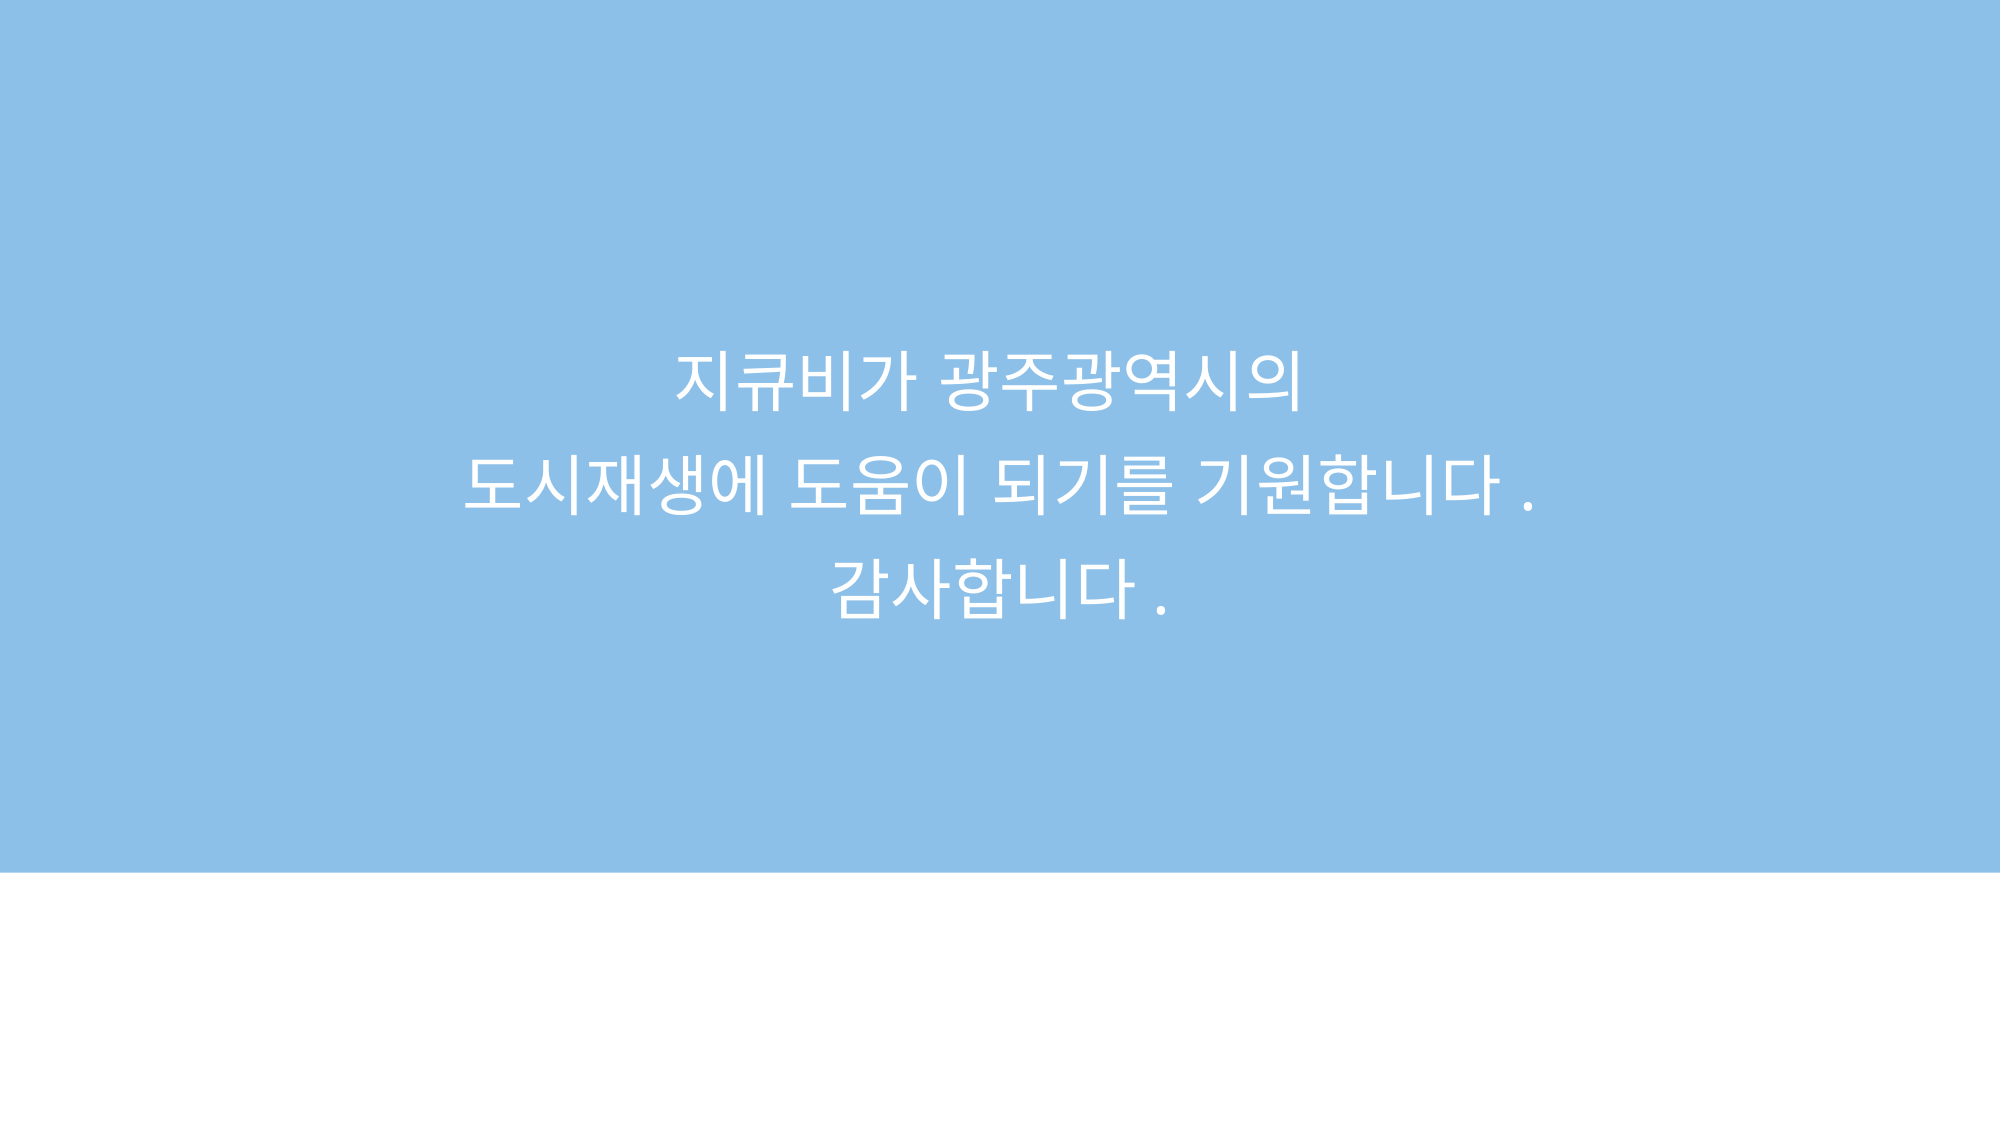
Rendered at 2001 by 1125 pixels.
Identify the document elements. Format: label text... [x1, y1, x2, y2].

text_box [0, 0, 2000, 874]
text_box 지큐비가 광주광역시의 도시재생에 도움이 되기를 기원합니다. 감사합니다. [14, 308, 1986, 636]
